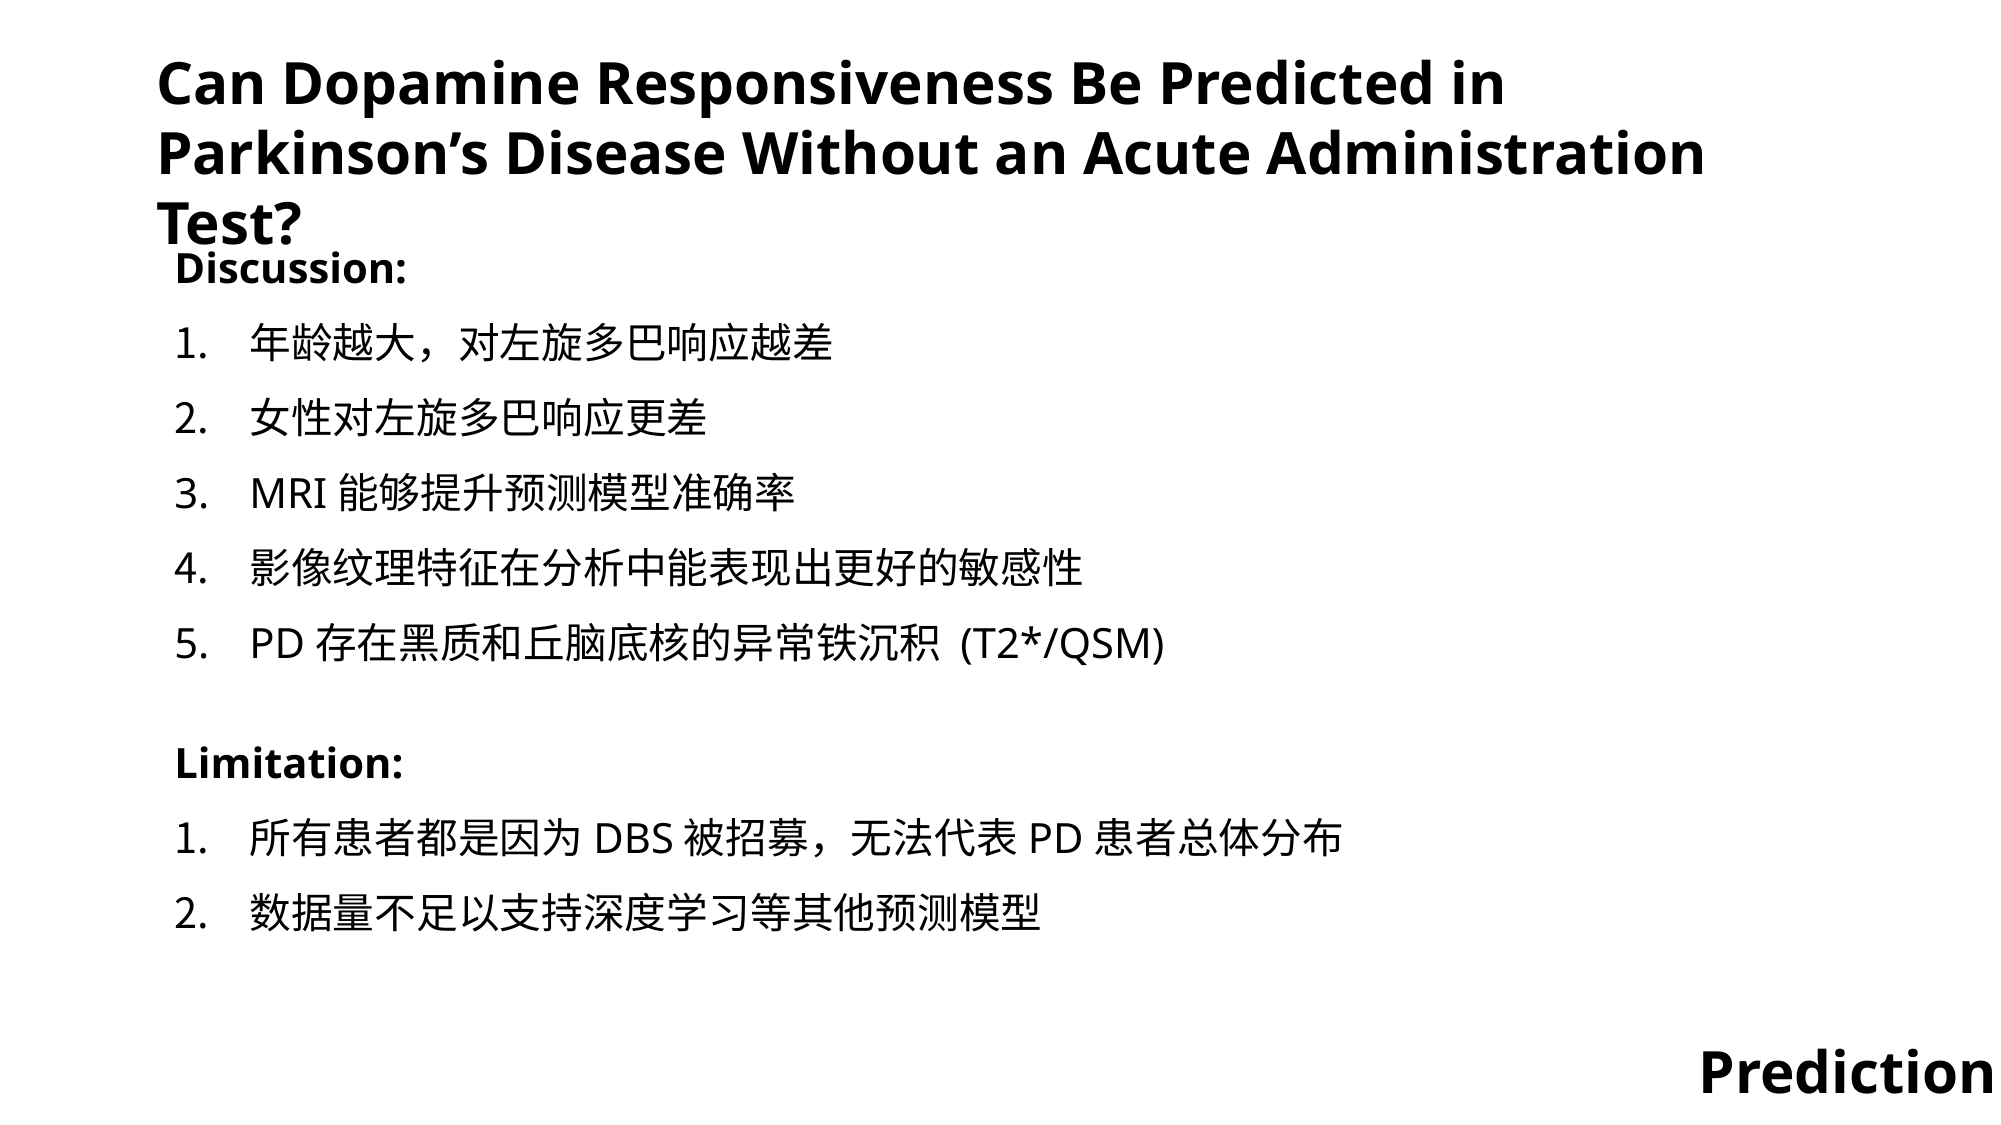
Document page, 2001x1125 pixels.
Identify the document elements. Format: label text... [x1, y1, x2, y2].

text_box Can Dopamine Responsiveness Be Predicted in Parkinson’s Disease Without an Acute Administration Test? [141, 38, 1859, 264]
text_box Prediction [1683, 1028, 2000, 1113]
text_box Discussion: 年龄越大，对左旋多巴响应越差 女性对左旋多巴响应更差 MRI能够提升预测模型准确率 影像纹理特征在分析中能表现出更好的敏感性 PD存在黑质和丘脑底核的异常铁沉积 (T2*/QSM) [159, 209, 1781, 675]
text_box Limitation: 所有患者都是因为DBS被招募，无法代表PD患者总体分布 数据量不足以支持深度学习等其他预测模型 [159, 704, 1781, 944]
